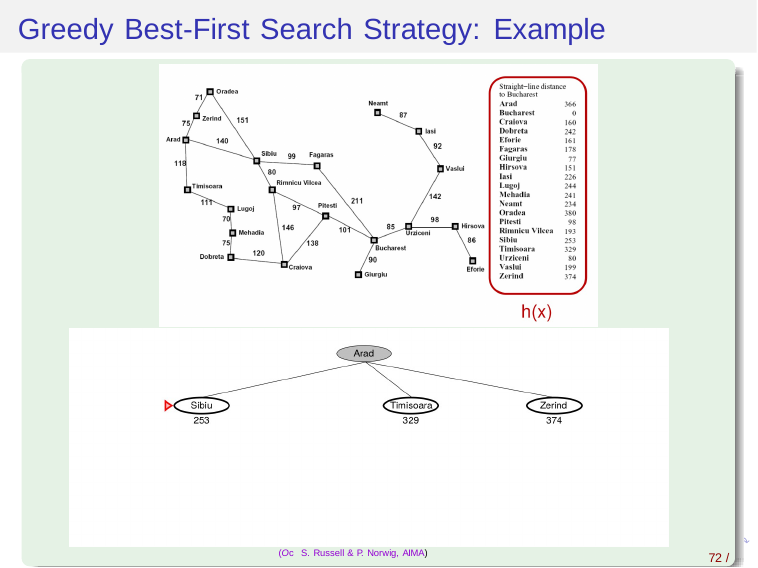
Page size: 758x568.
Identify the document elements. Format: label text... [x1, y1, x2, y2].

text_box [21, 58, 744, 568]
text_box Greedy Best-First Search Strategy: Example [15, 7, 612, 46]
